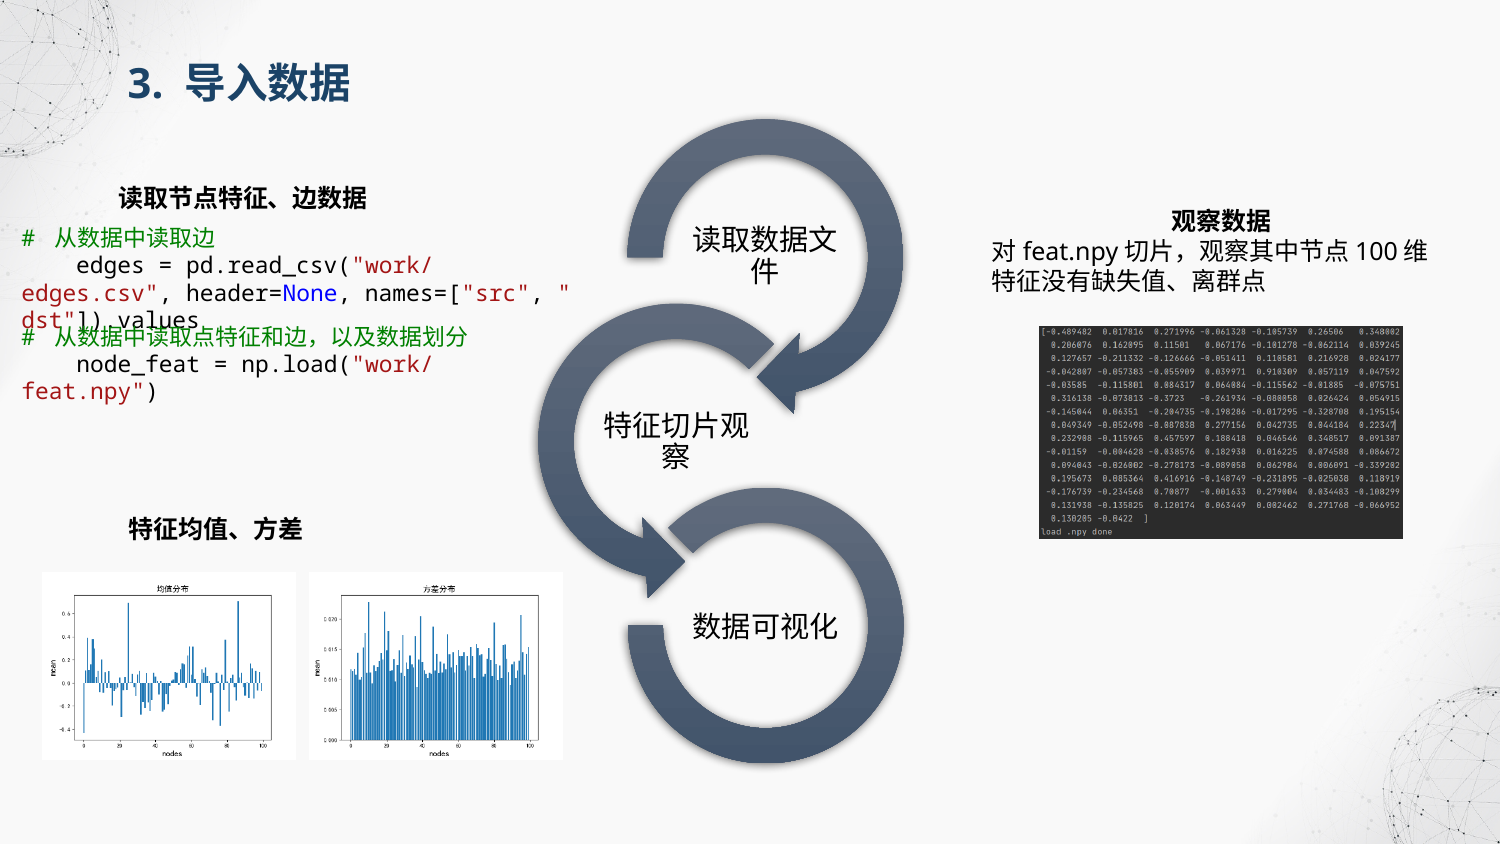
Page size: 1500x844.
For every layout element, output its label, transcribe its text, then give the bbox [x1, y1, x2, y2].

text_box # 从数据中读取点特征和边，以及数据划分 node_feat = np.load("work/feat.npy") [6, 314, 220, 412]
text_box # 从数据中读取边 edges = pd.read_csv("work/edges.csv", header=None, names=["src", "dst"]).values [6, 216, 220, 314]
text_box 读取节点特征、边数据 [103, 175, 220, 216]
text_box 观察数据 对feat.npy切片，观察其中节点100维特征没有缺失值、离群点 [1221, 197, 1465, 303]
text_box 特征均值、方差 [114, 505, 220, 551]
picture [0, 0, 1500, 844]
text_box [220, 96, 1221, 764]
text_box 3. 导入数据 [116, 50, 365, 113]
